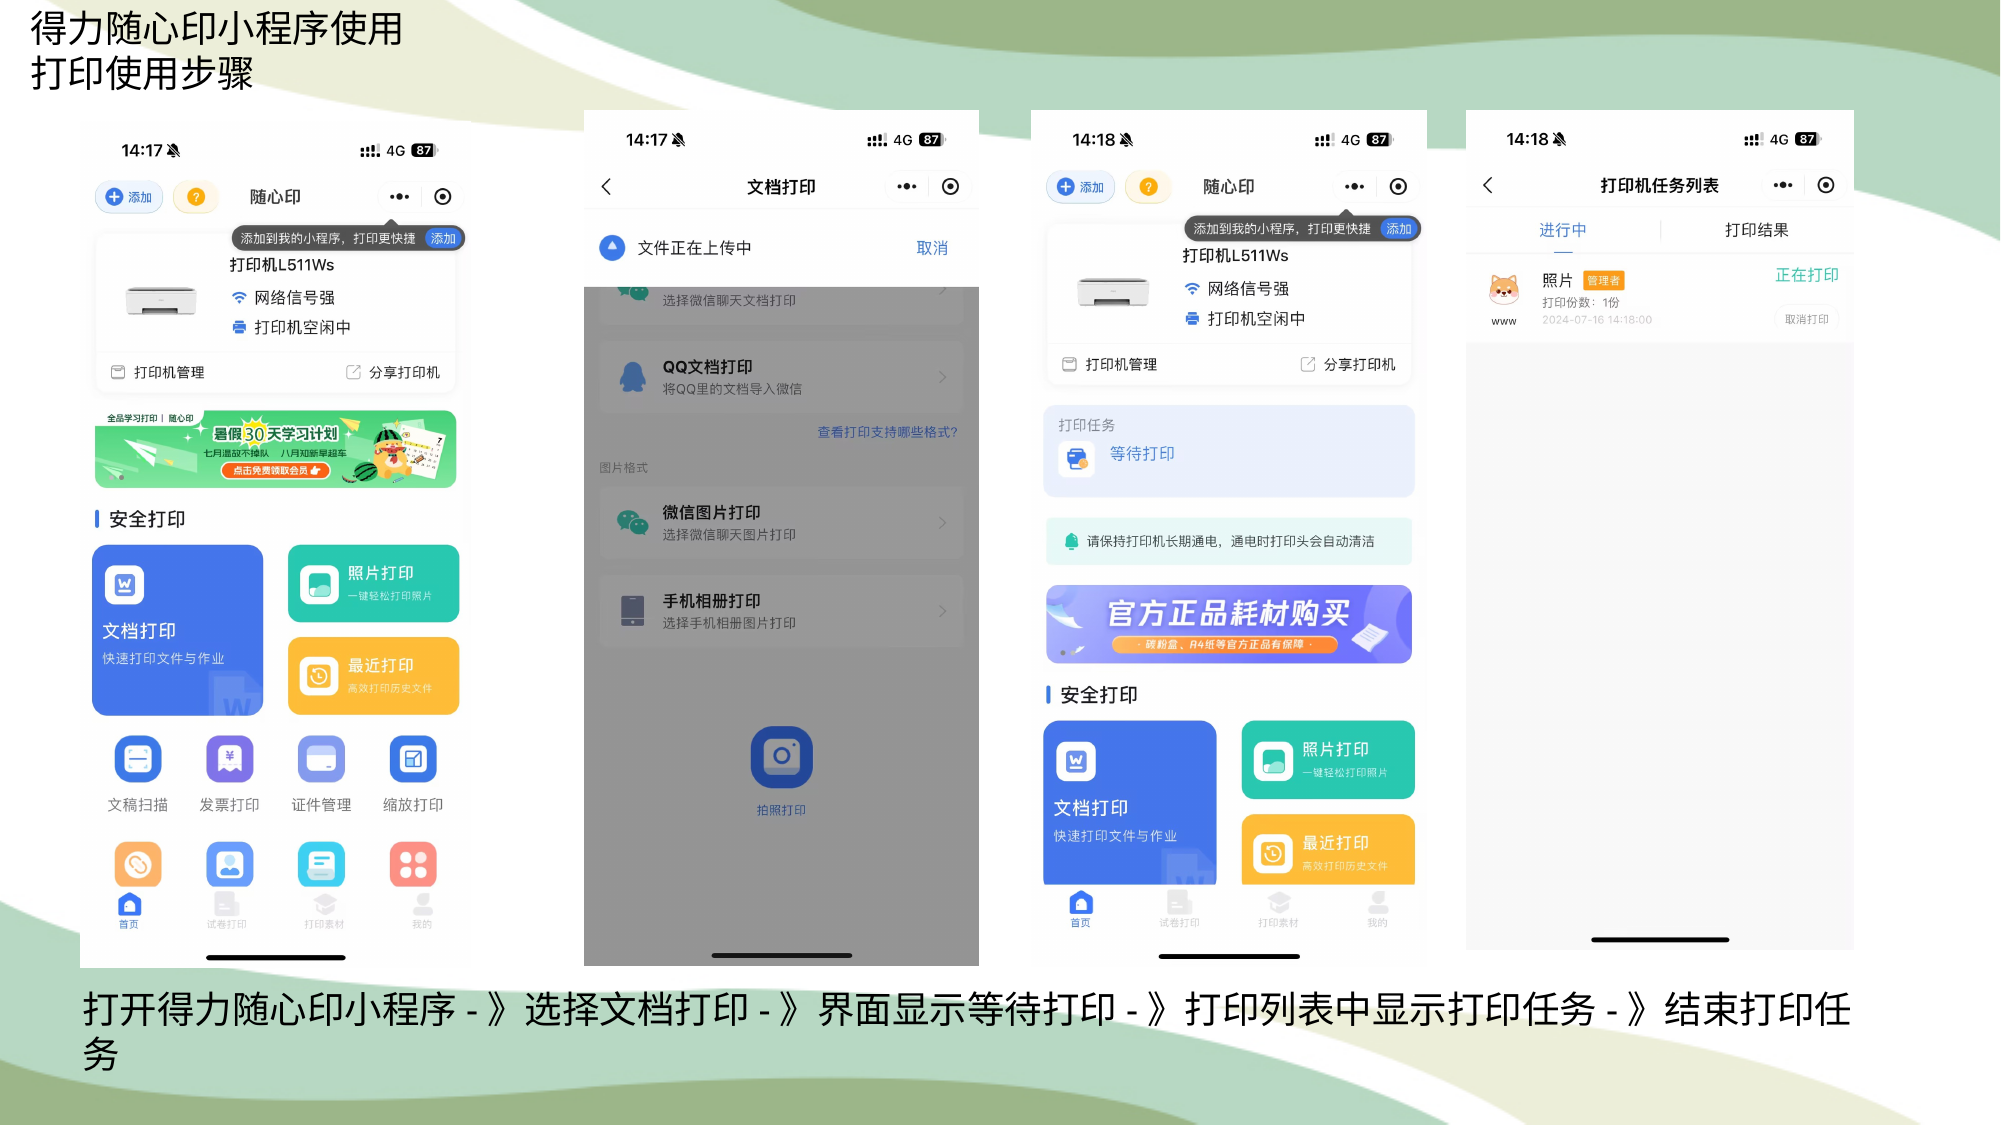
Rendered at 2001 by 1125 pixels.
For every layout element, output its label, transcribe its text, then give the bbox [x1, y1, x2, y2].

picture [0, 0, 2001, 1125]
text_box 打开得力随心印小程序-》选择文档打印-》界面显示等待打印-》打印列表中显示打印任务-》结束打印任务 [67, 978, 1873, 1084]
text_box 得力随心印小程序使用 打印使用步骤 [15, 0, 682, 103]
